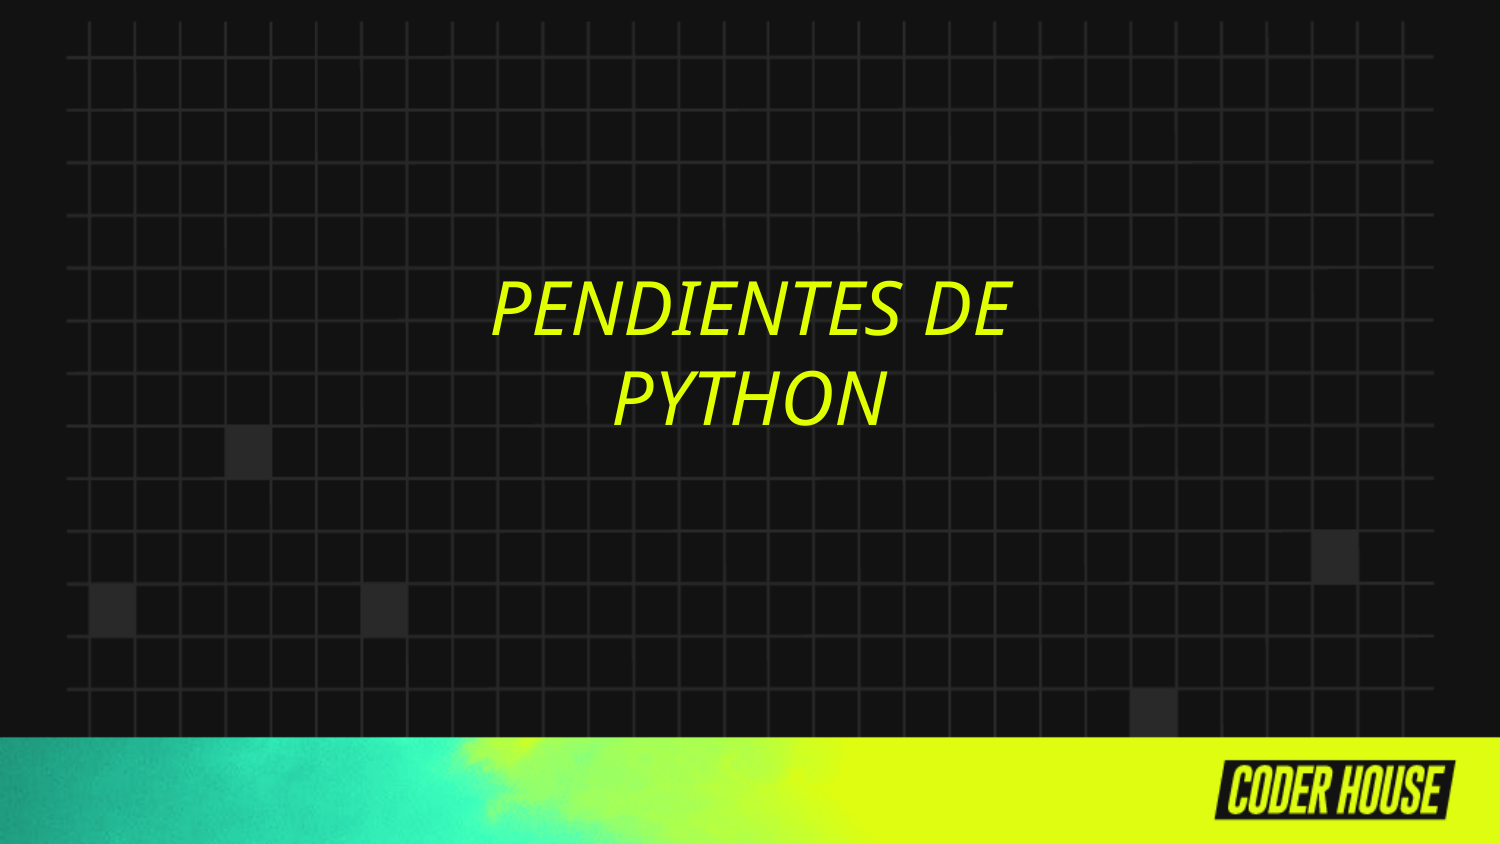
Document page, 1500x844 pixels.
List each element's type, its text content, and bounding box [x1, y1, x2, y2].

text_box PENDIENTES DE PYTHON [358, 269, 1142, 432]
picture [0, 0, 1500, 844]
